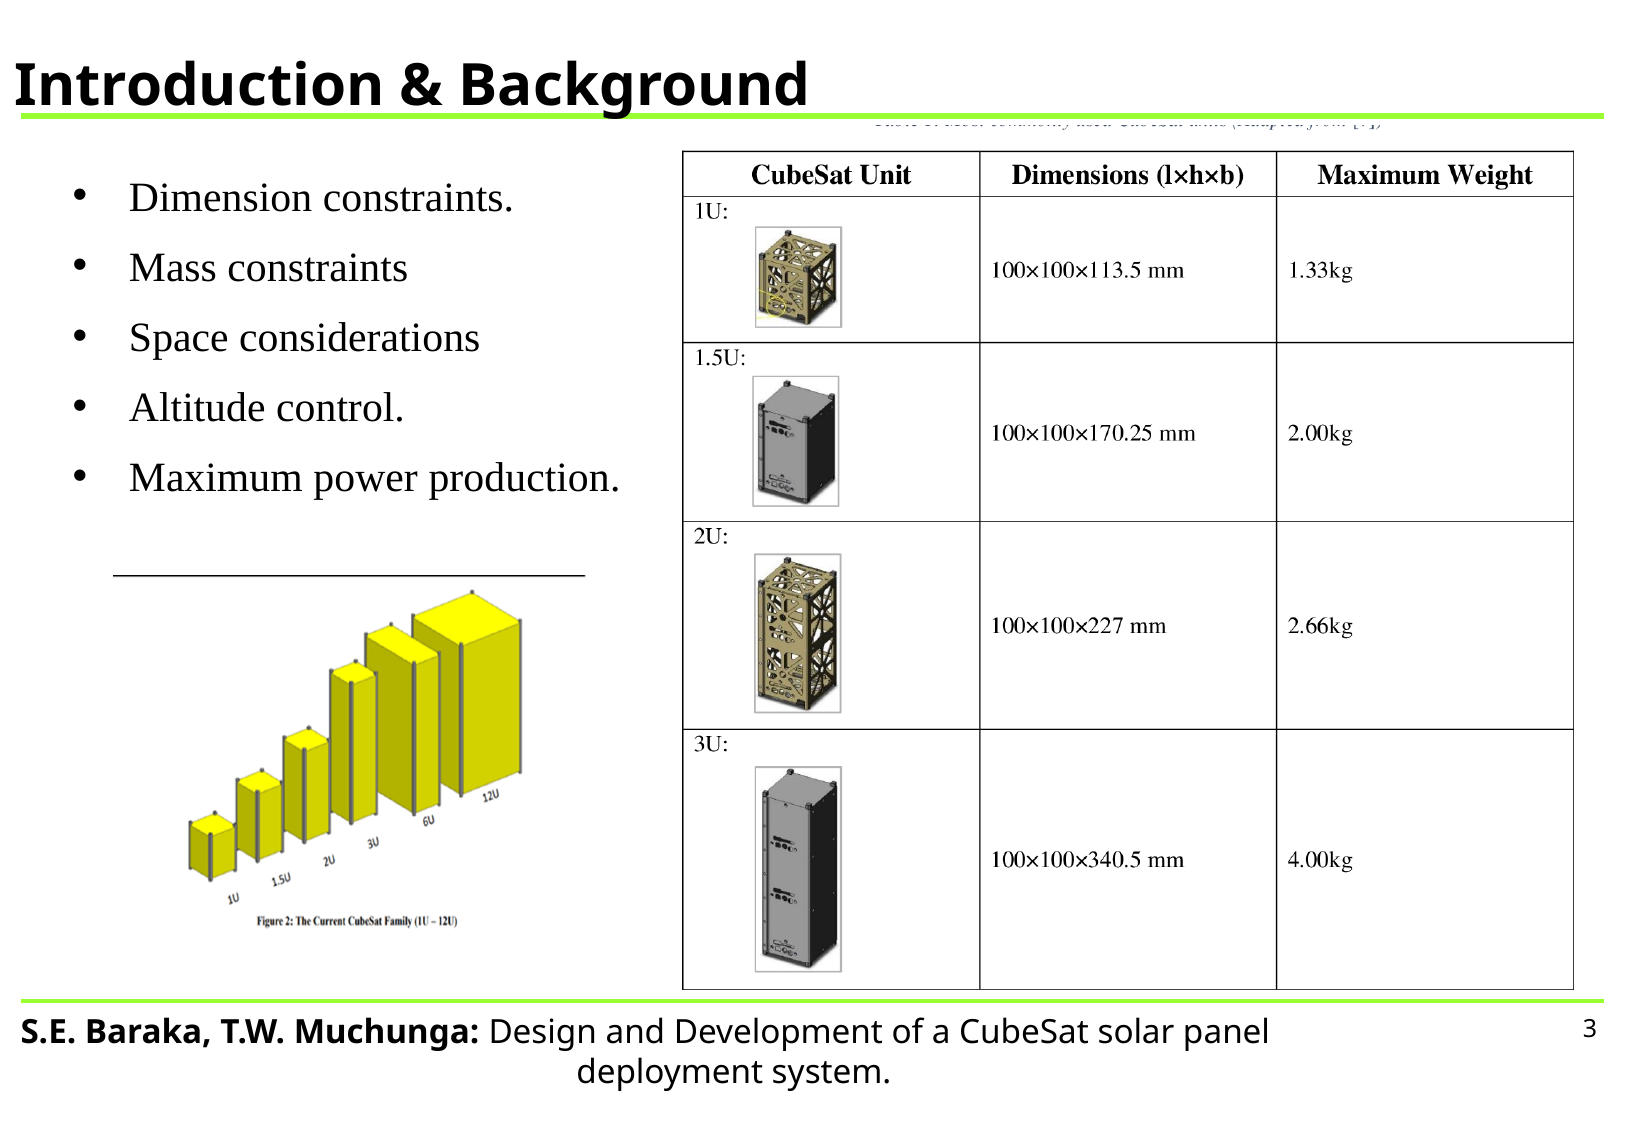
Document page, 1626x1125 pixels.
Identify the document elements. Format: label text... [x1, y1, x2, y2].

picture [682, 124, 1574, 990]
text_box Dimension constraints. Mass constraints Space considerations Altitude control. Maximum power production. [57, 158, 677, 825]
picture [113, 575, 599, 942]
text_box Introduction & Background [0, 39, 1109, 125]
